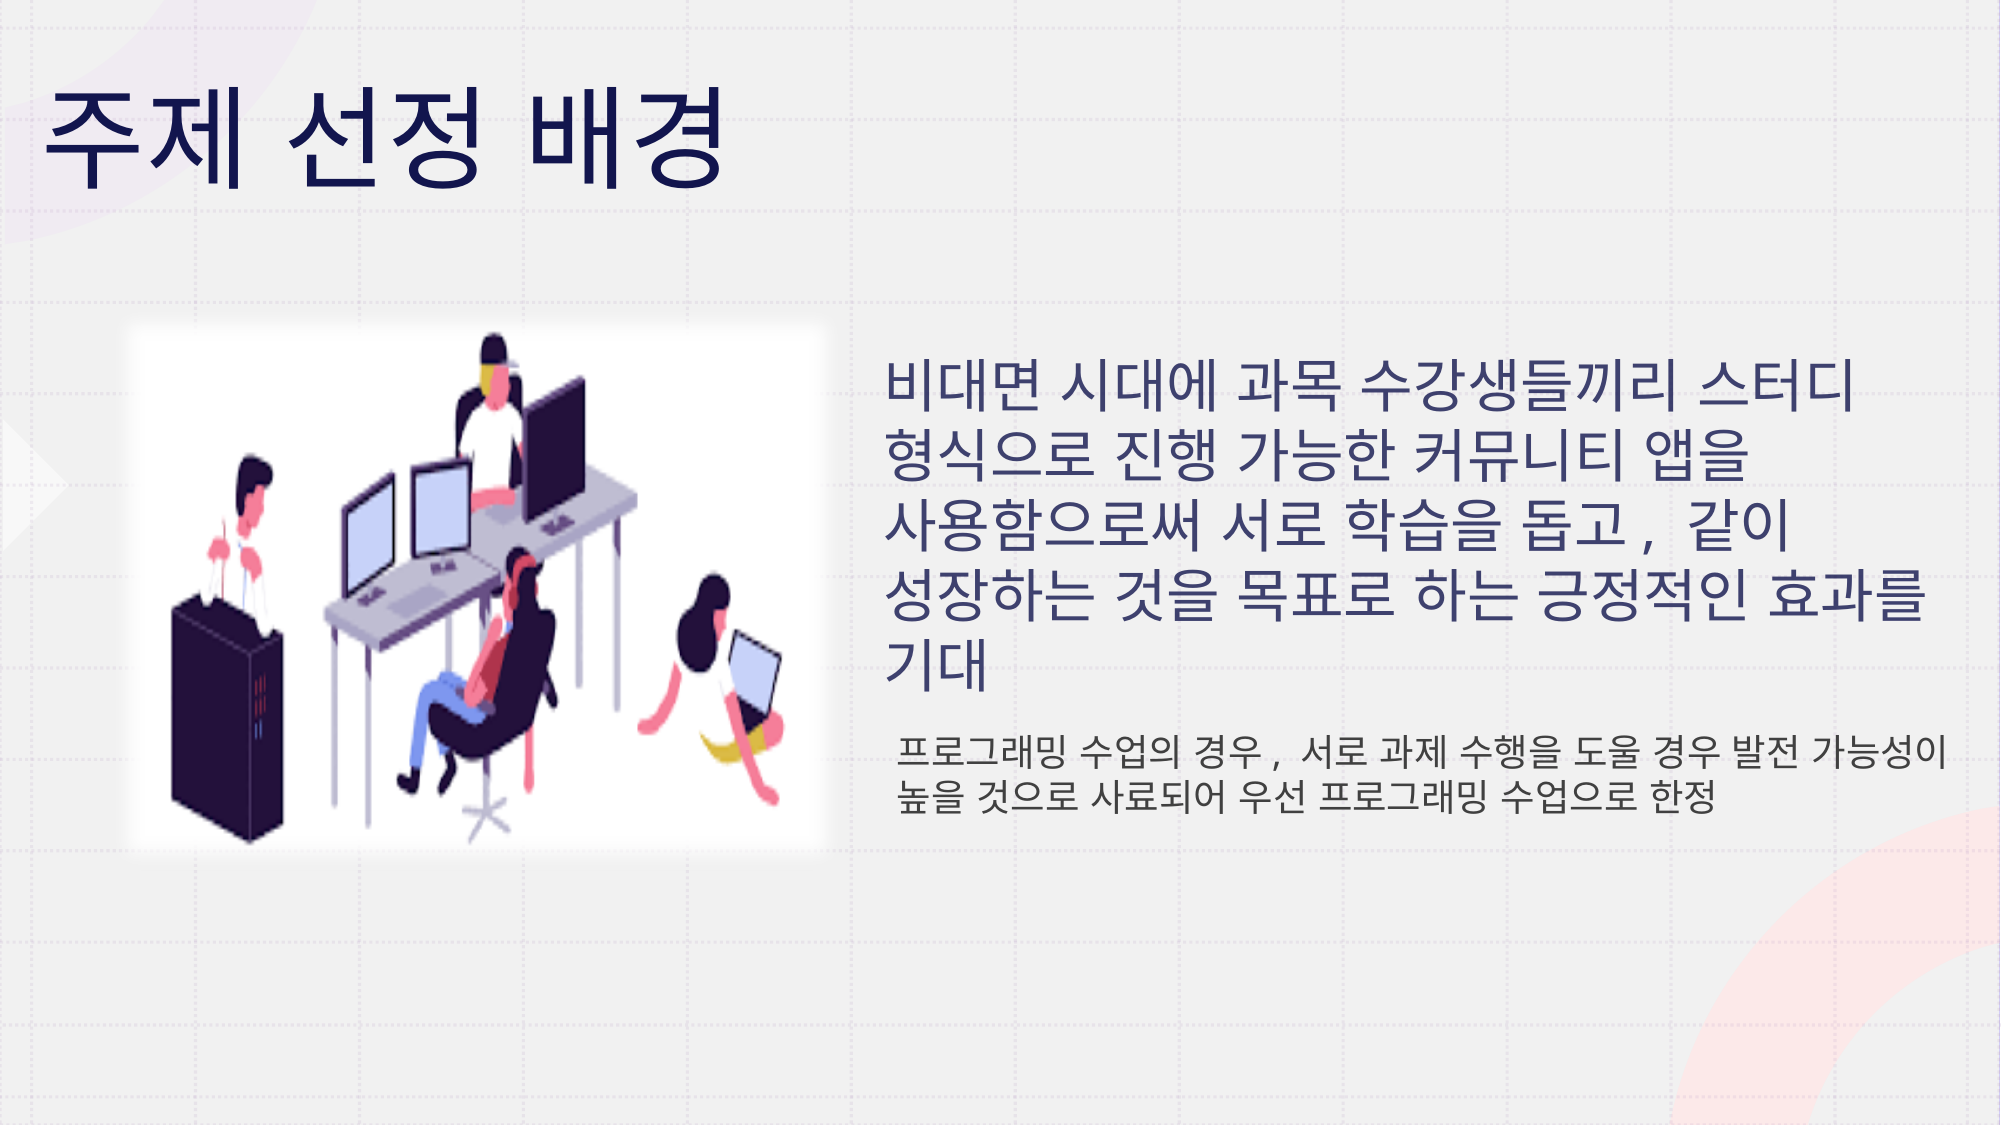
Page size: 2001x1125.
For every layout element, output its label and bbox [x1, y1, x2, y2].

text_box [0, 0, 2000, 1125]
picture [109, 304, 845, 871]
